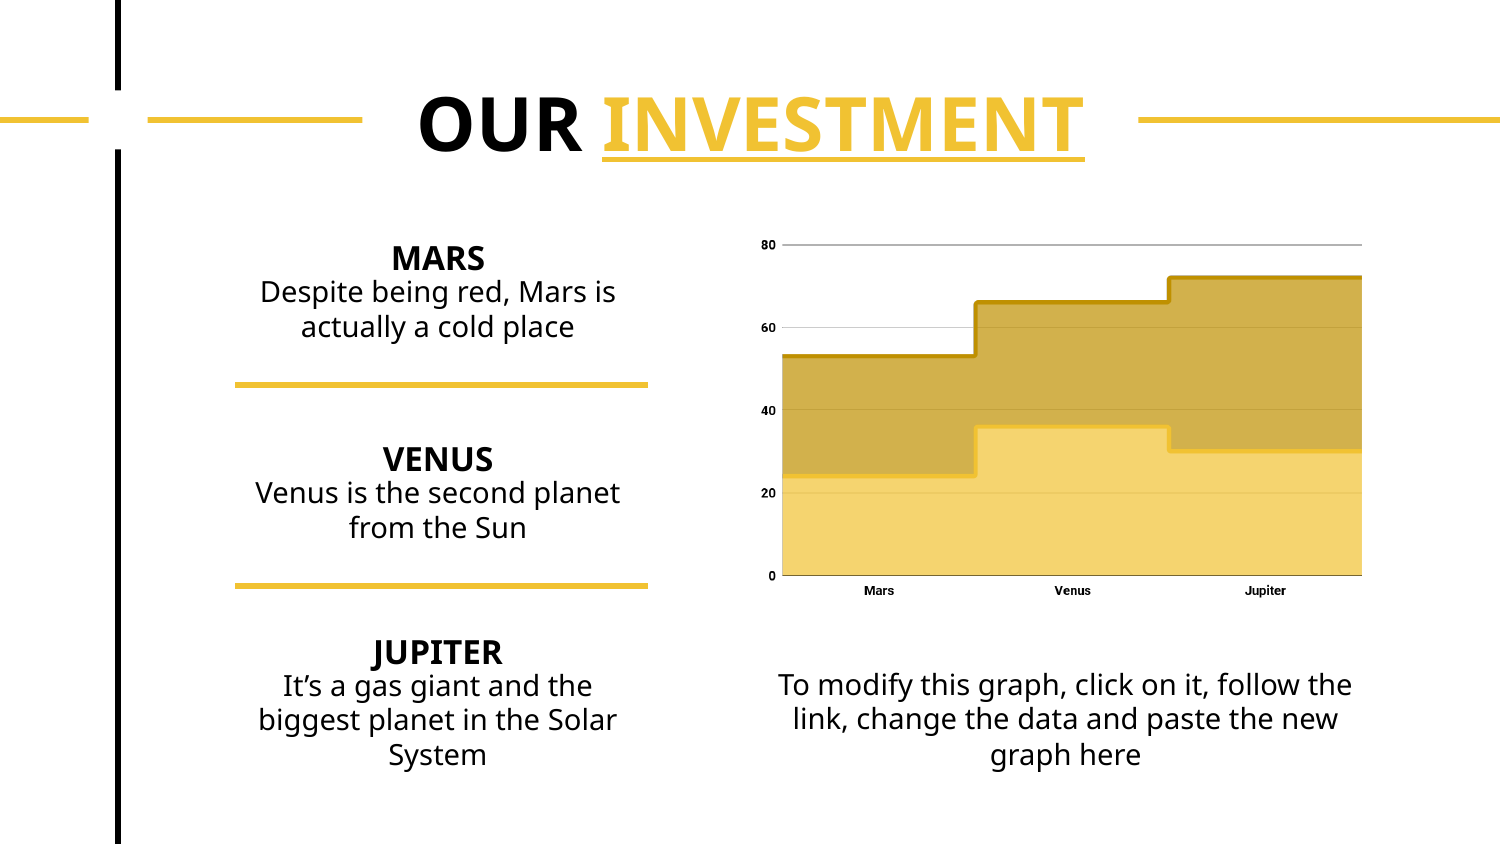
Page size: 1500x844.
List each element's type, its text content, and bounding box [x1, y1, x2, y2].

text_box Despite being red, Mars is actually a cold place [224, 284, 652, 353]
subtitle VENUS [177, 417, 699, 485]
text_box It’s a gas giant and the biggest planet in the Solar System [224, 677, 652, 746]
title OUR INVESTMENT [118, 61, 1383, 176]
text_box Venus is the second planet from the Sun [224, 485, 652, 554]
picture [733, 216, 1383, 618]
subtitle MARS [177, 216, 699, 284]
subtitle JUPITER [177, 609, 699, 677]
text_box To modify this graph, click on it, follow the link, change the data and paste the new graph here [750, 650, 1382, 745]
